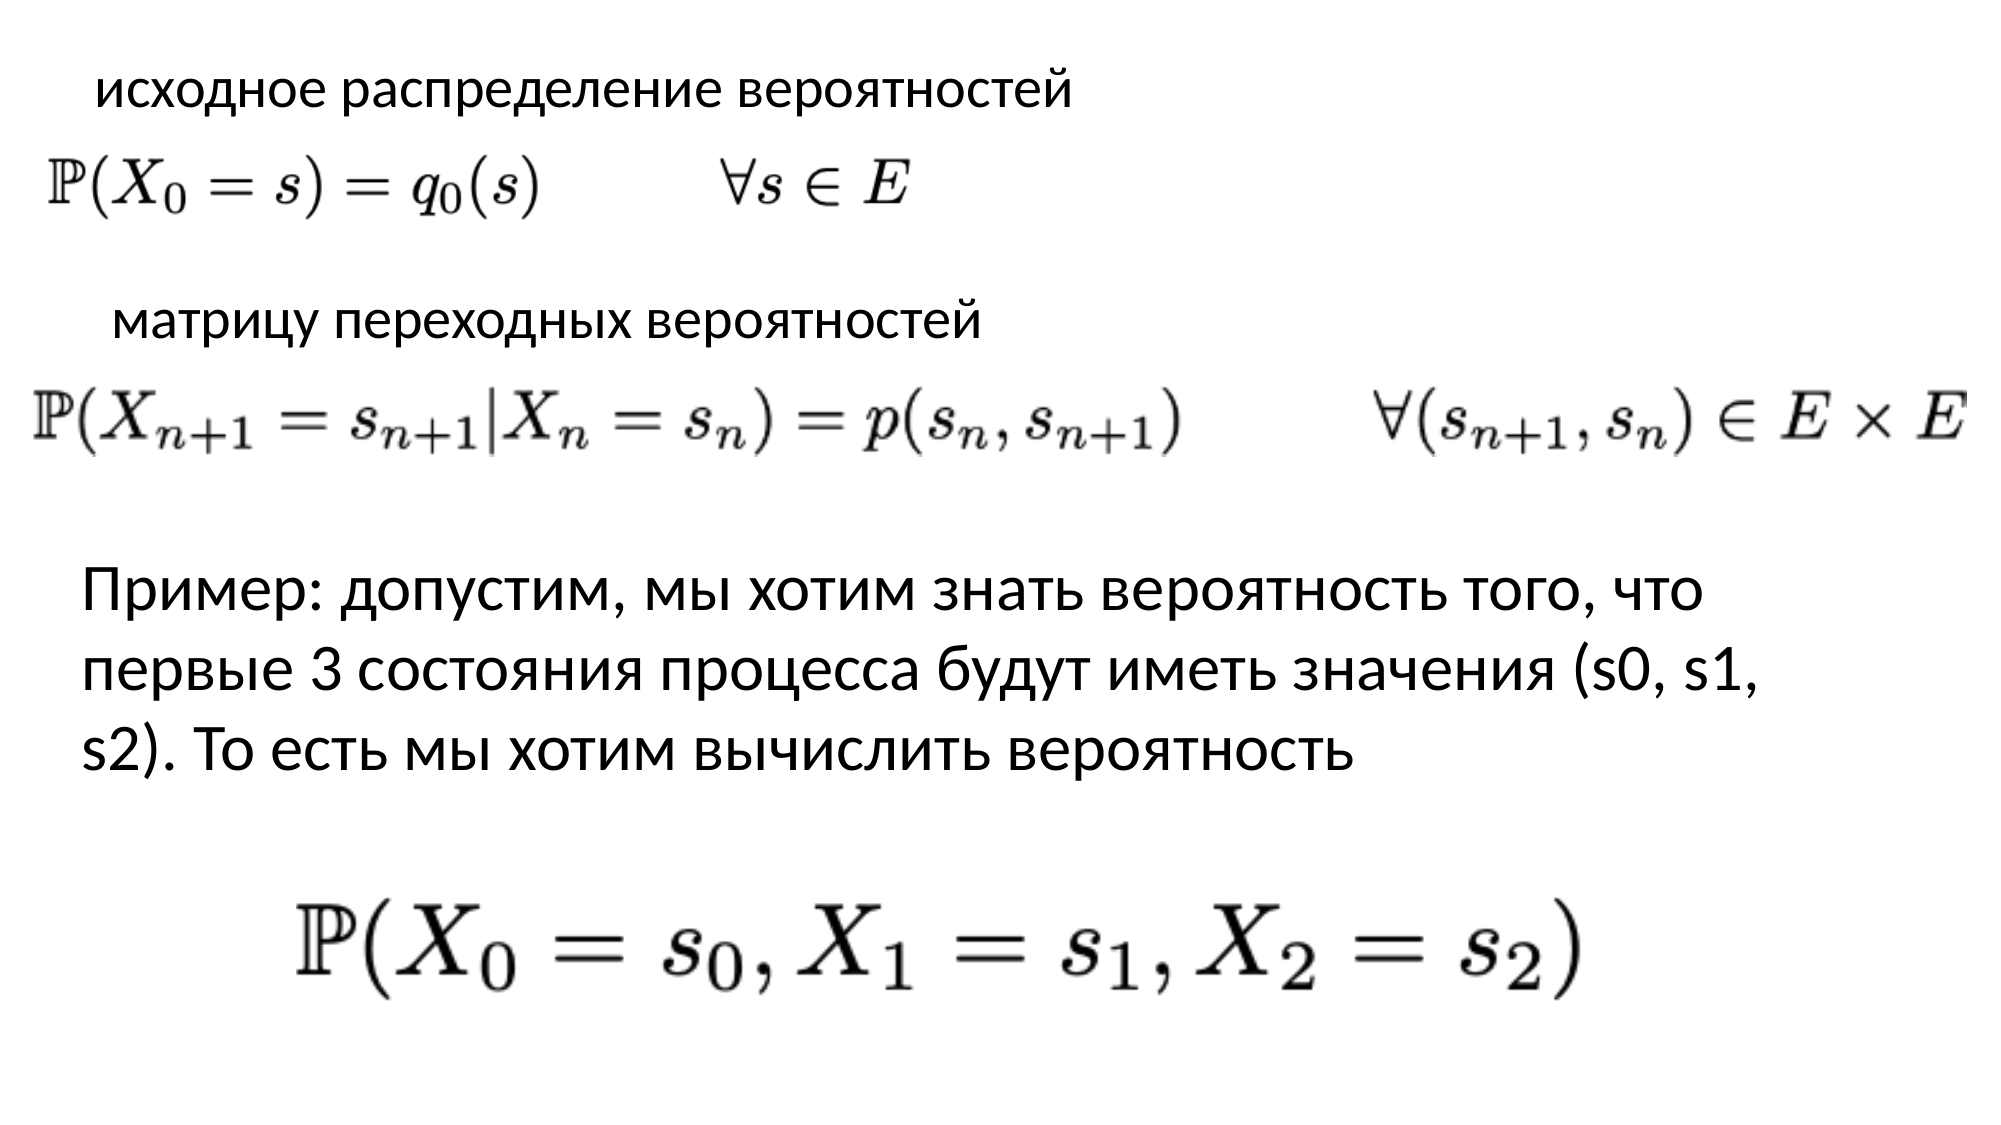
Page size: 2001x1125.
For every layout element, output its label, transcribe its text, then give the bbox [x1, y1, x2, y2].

picture [48, 154, 912, 221]
picture [33, 386, 1967, 457]
text_box матрицу переходных вероятностей [82, 273, 1387, 358]
text_box исходное распределение вероятностей [66, 41, 1387, 127]
text_box Пример: допустим, мы хотим знать вероятность того, что первые 3 состояния процесса будут иметь значения (s0, s1, s2). То есть мы хотим вычислить вероятность [66, 536, 1876, 792]
picture [296, 897, 1583, 1003]
